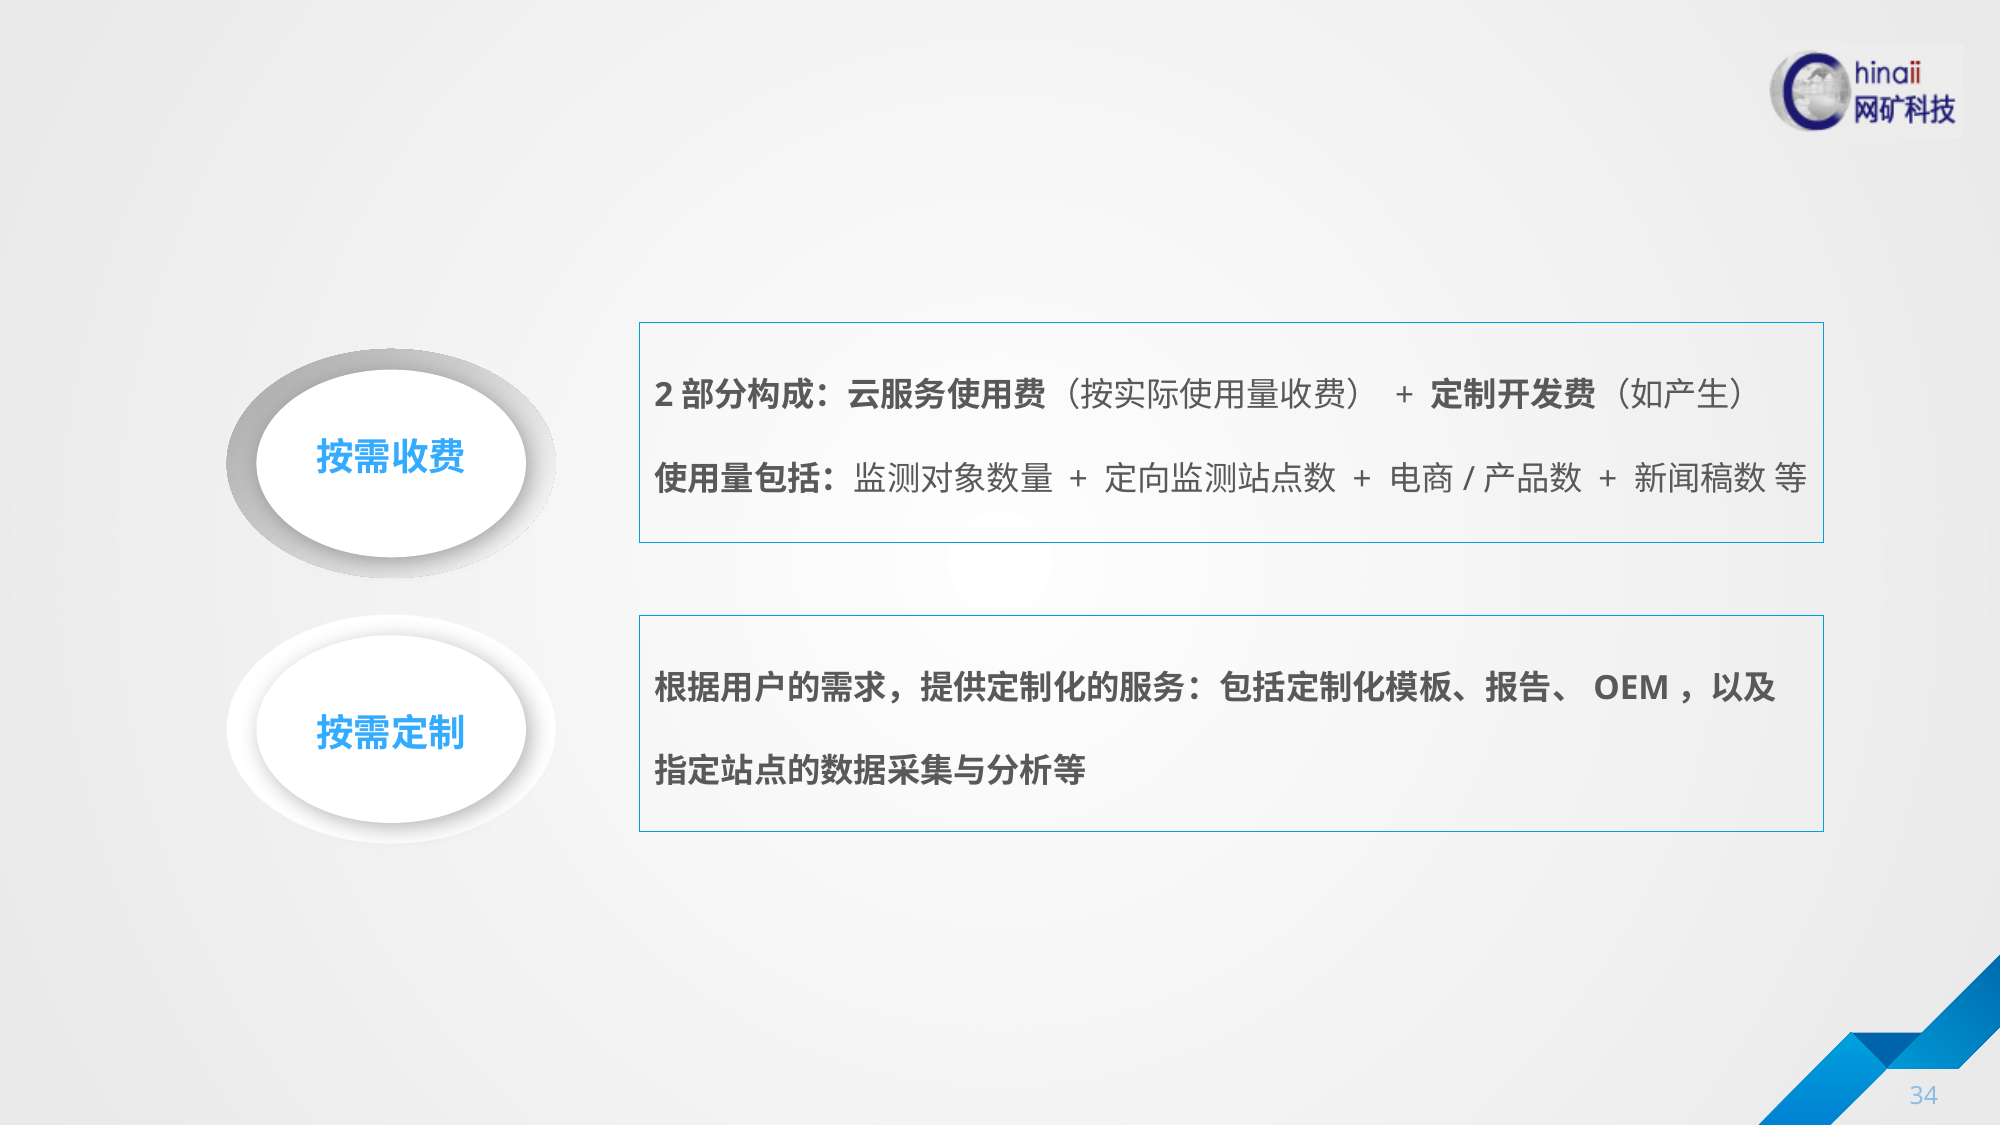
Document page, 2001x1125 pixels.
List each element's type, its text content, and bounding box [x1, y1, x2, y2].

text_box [226, 322, 1824, 844]
picture [1767, 44, 1963, 138]
slide_number 34 [1869, 1068, 1979, 1125]
